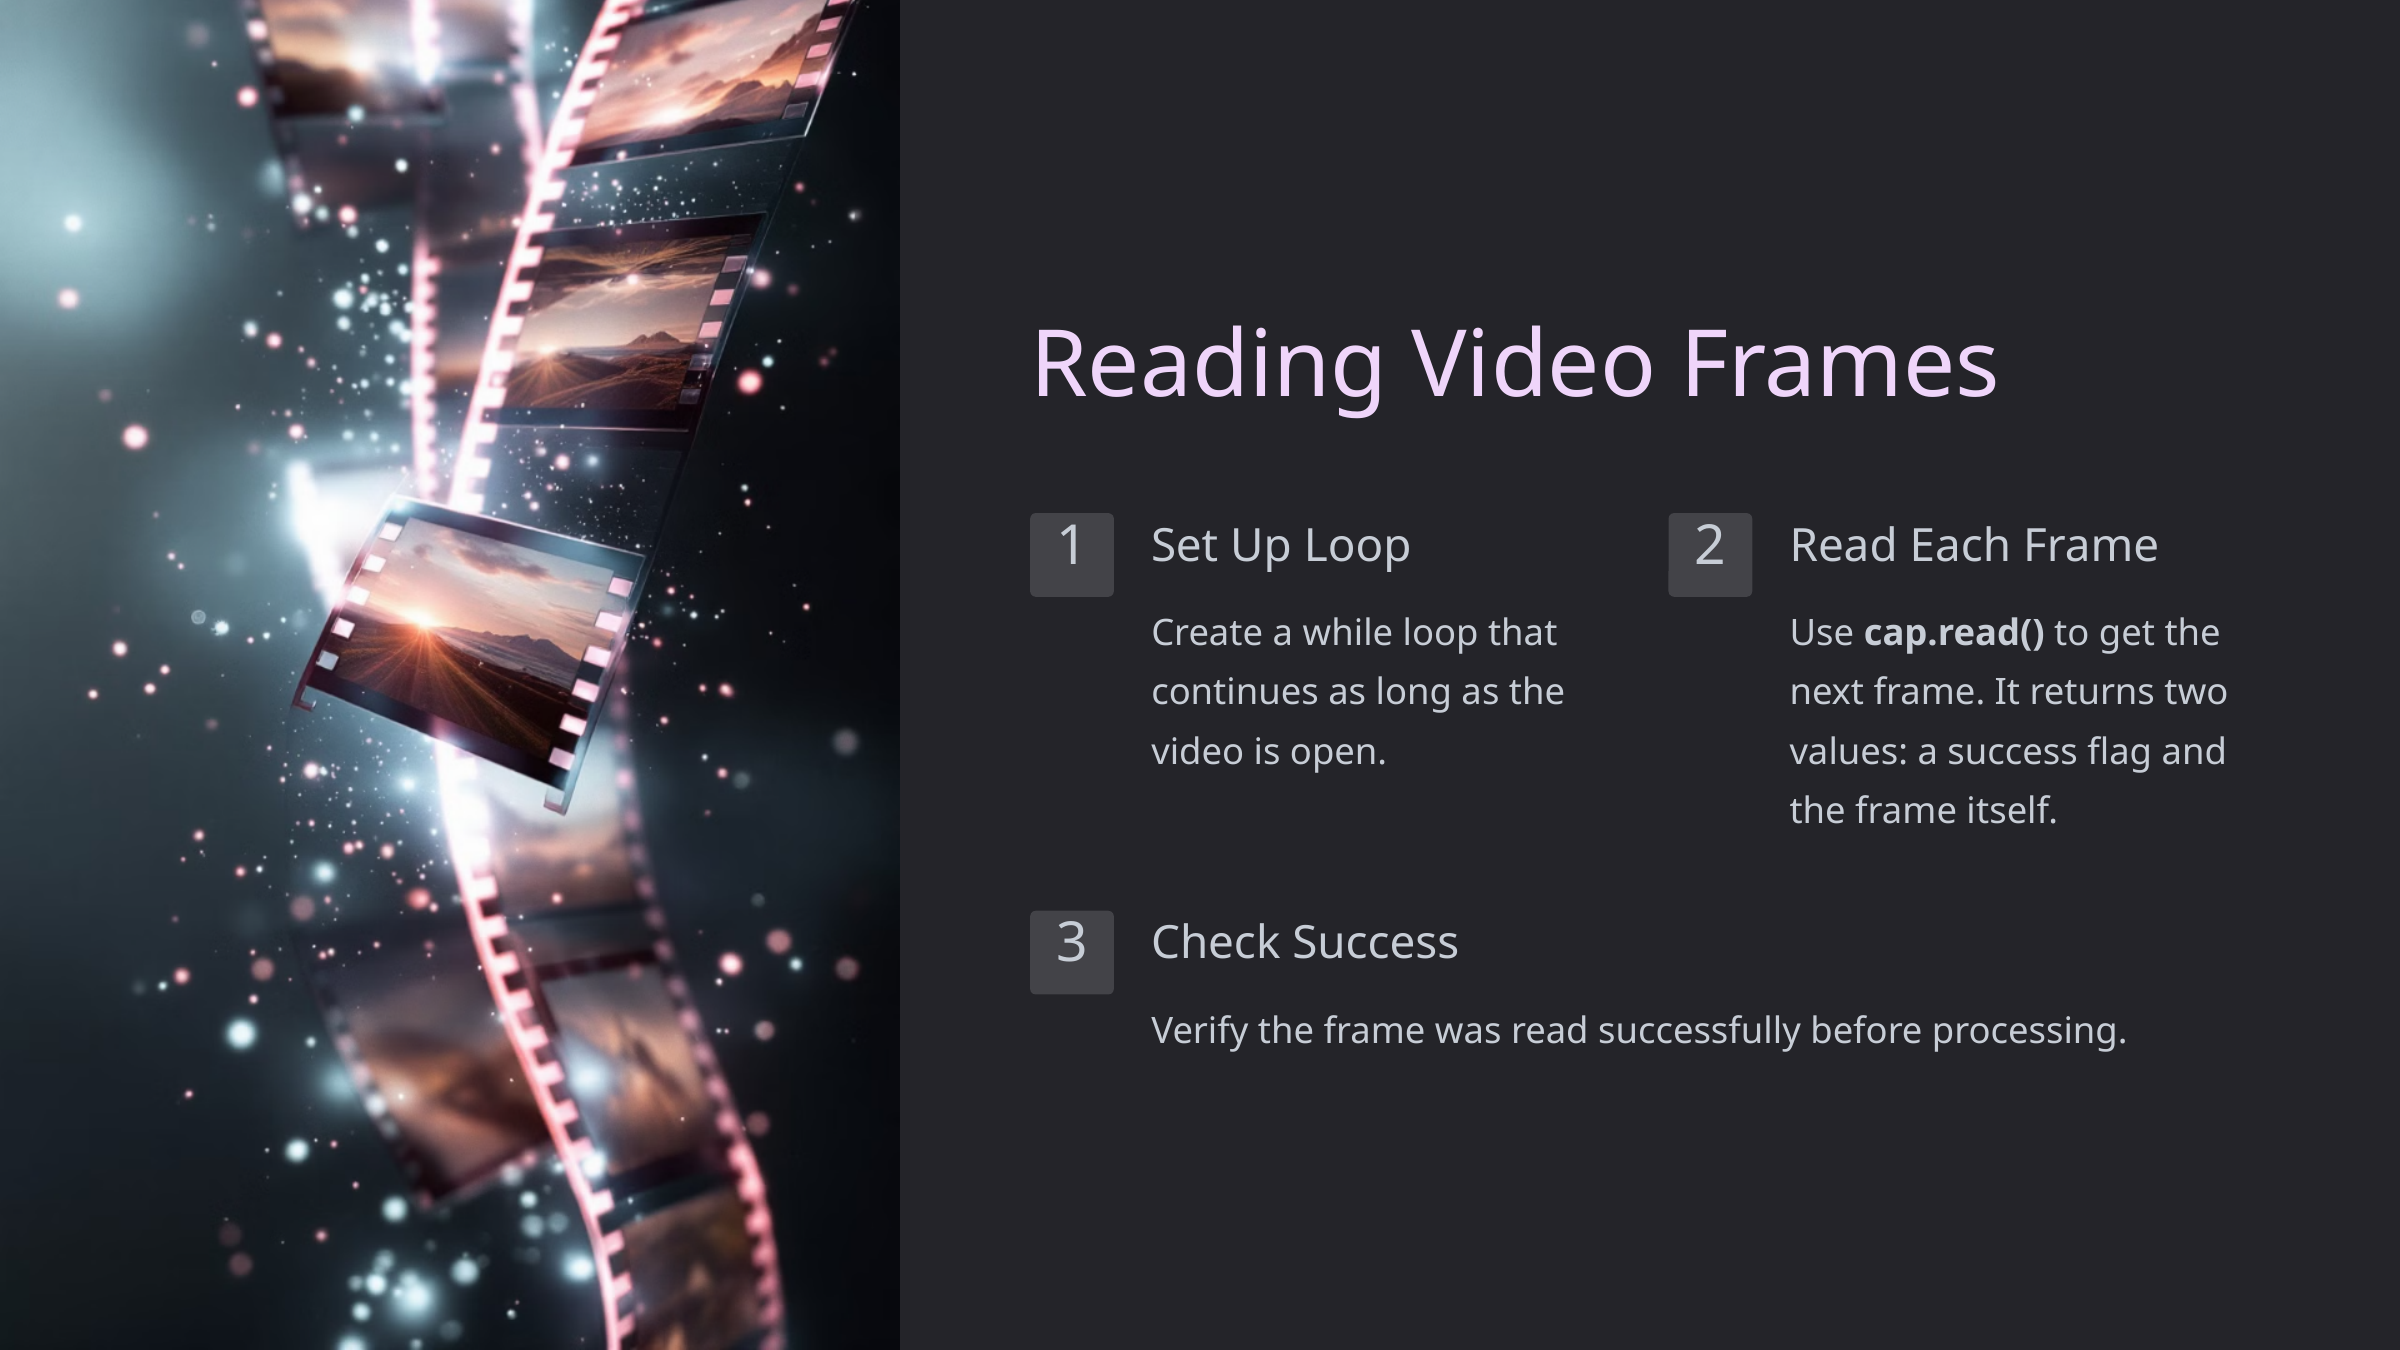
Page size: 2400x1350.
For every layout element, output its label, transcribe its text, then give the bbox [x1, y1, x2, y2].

text_box Check Success [1151, 910, 1617, 969]
text_box [1668, 513, 1753, 597]
text_box 1 [1044, 520, 1100, 590]
text_box [1030, 513, 1114, 597]
text_box Set Up Loop [1151, 513, 1617, 572]
text_box 2 [1682, 520, 1739, 590]
text_box Verify the frame was read successfully before processing. [1151, 991, 2270, 1051]
text_box [1030, 910, 1114, 995]
text_box Read Each Frame [1789, 513, 2255, 572]
text_box 3 [1044, 917, 1100, 988]
picture [0, 0, 900, 1350]
text_box Reading Video Frames [1030, 299, 2002, 416]
text_box Use cap.read() to get the next frame. It returns two values: a success flag and the frame itself. [1789, 593, 2270, 832]
text_box Create a while loop that continues as long as the video is open. [1151, 593, 1632, 773]
